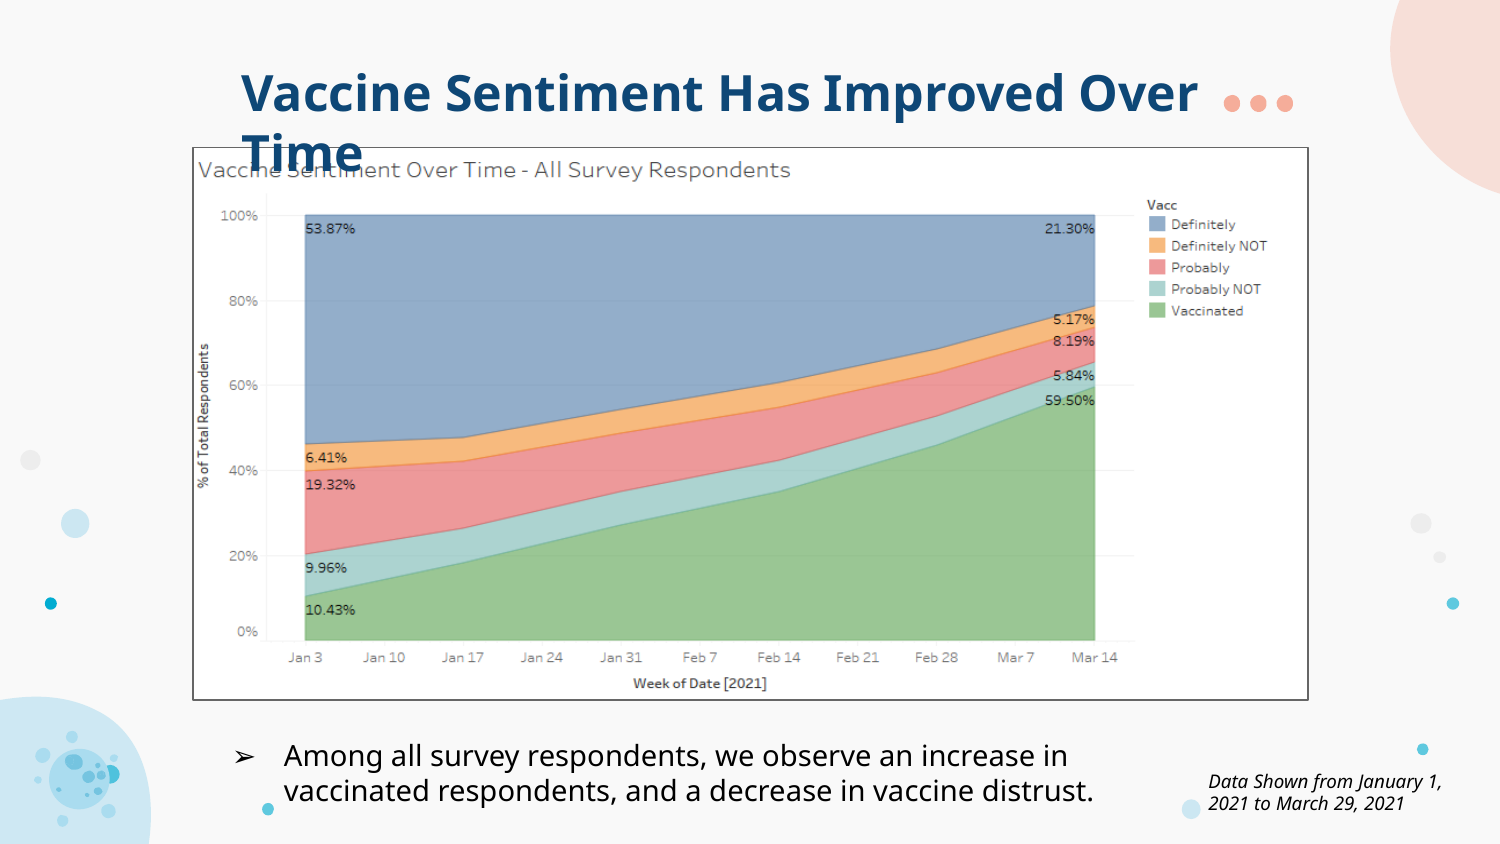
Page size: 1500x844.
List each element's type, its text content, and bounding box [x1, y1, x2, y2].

text_box Data Shown from January 1, 2021 to March 29, 2021 [1193, 754, 1496, 830]
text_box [1221, 92, 1296, 115]
picture [193, 147, 1308, 700]
title Vaccine Sentiment Has Improved Over Time [226, 46, 1274, 125]
text_box Among all survey respondents, we observe an increase in vaccinated respondents, and a decrease in vaccine distrust. [193, 722, 1194, 823]
